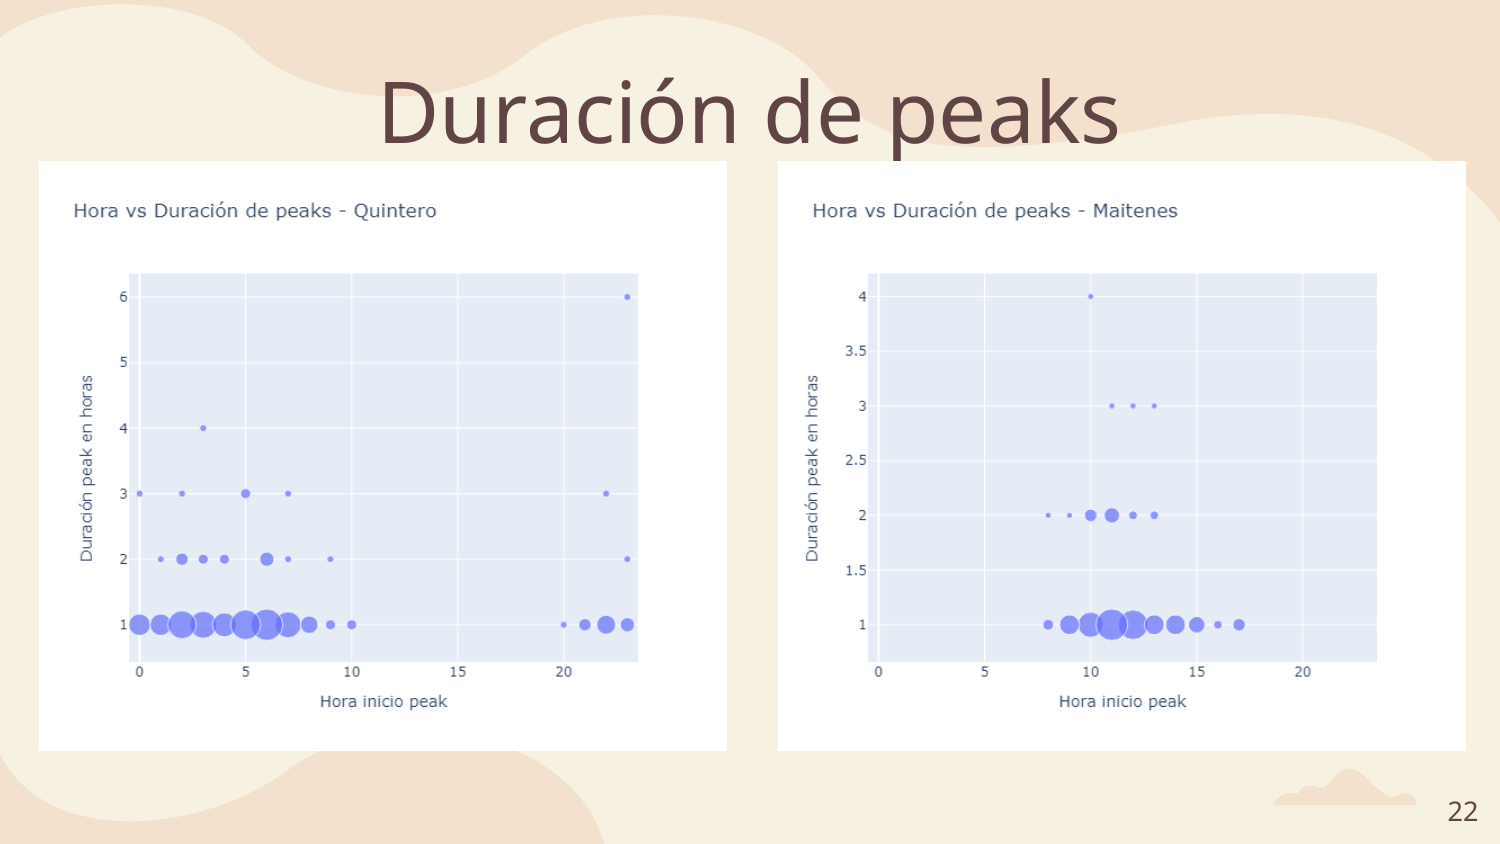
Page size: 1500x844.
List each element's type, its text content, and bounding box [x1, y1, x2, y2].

title Duración de peaks [85, 42, 1415, 137]
slide_number ‹#› [1403, 779, 1494, 844]
picture [778, 161, 1467, 752]
picture [38, 161, 727, 752]
